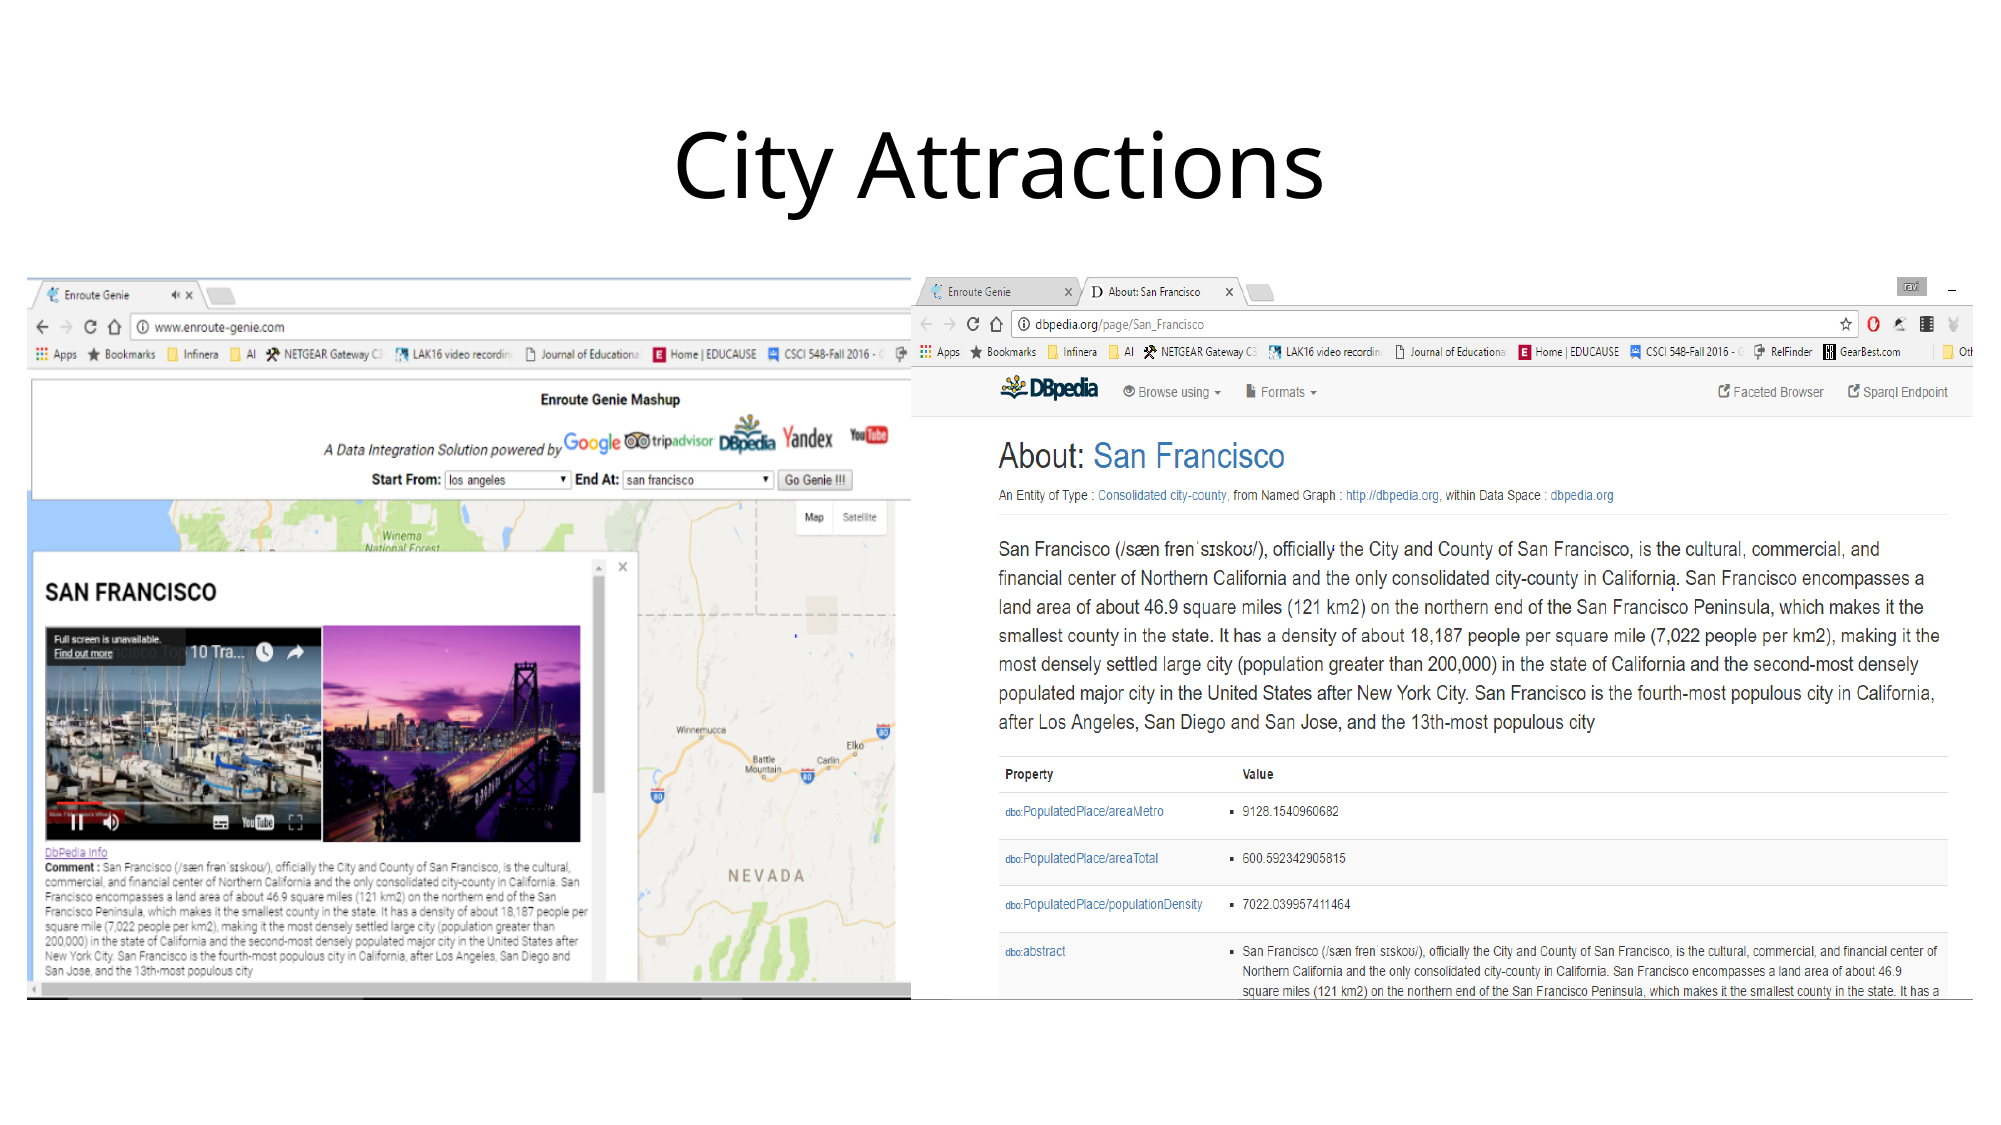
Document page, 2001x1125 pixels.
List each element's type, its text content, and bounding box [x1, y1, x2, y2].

picture [911, 277, 1973, 1000]
title City Attractions [137, 59, 1863, 277]
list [27, 277, 911, 1000]
